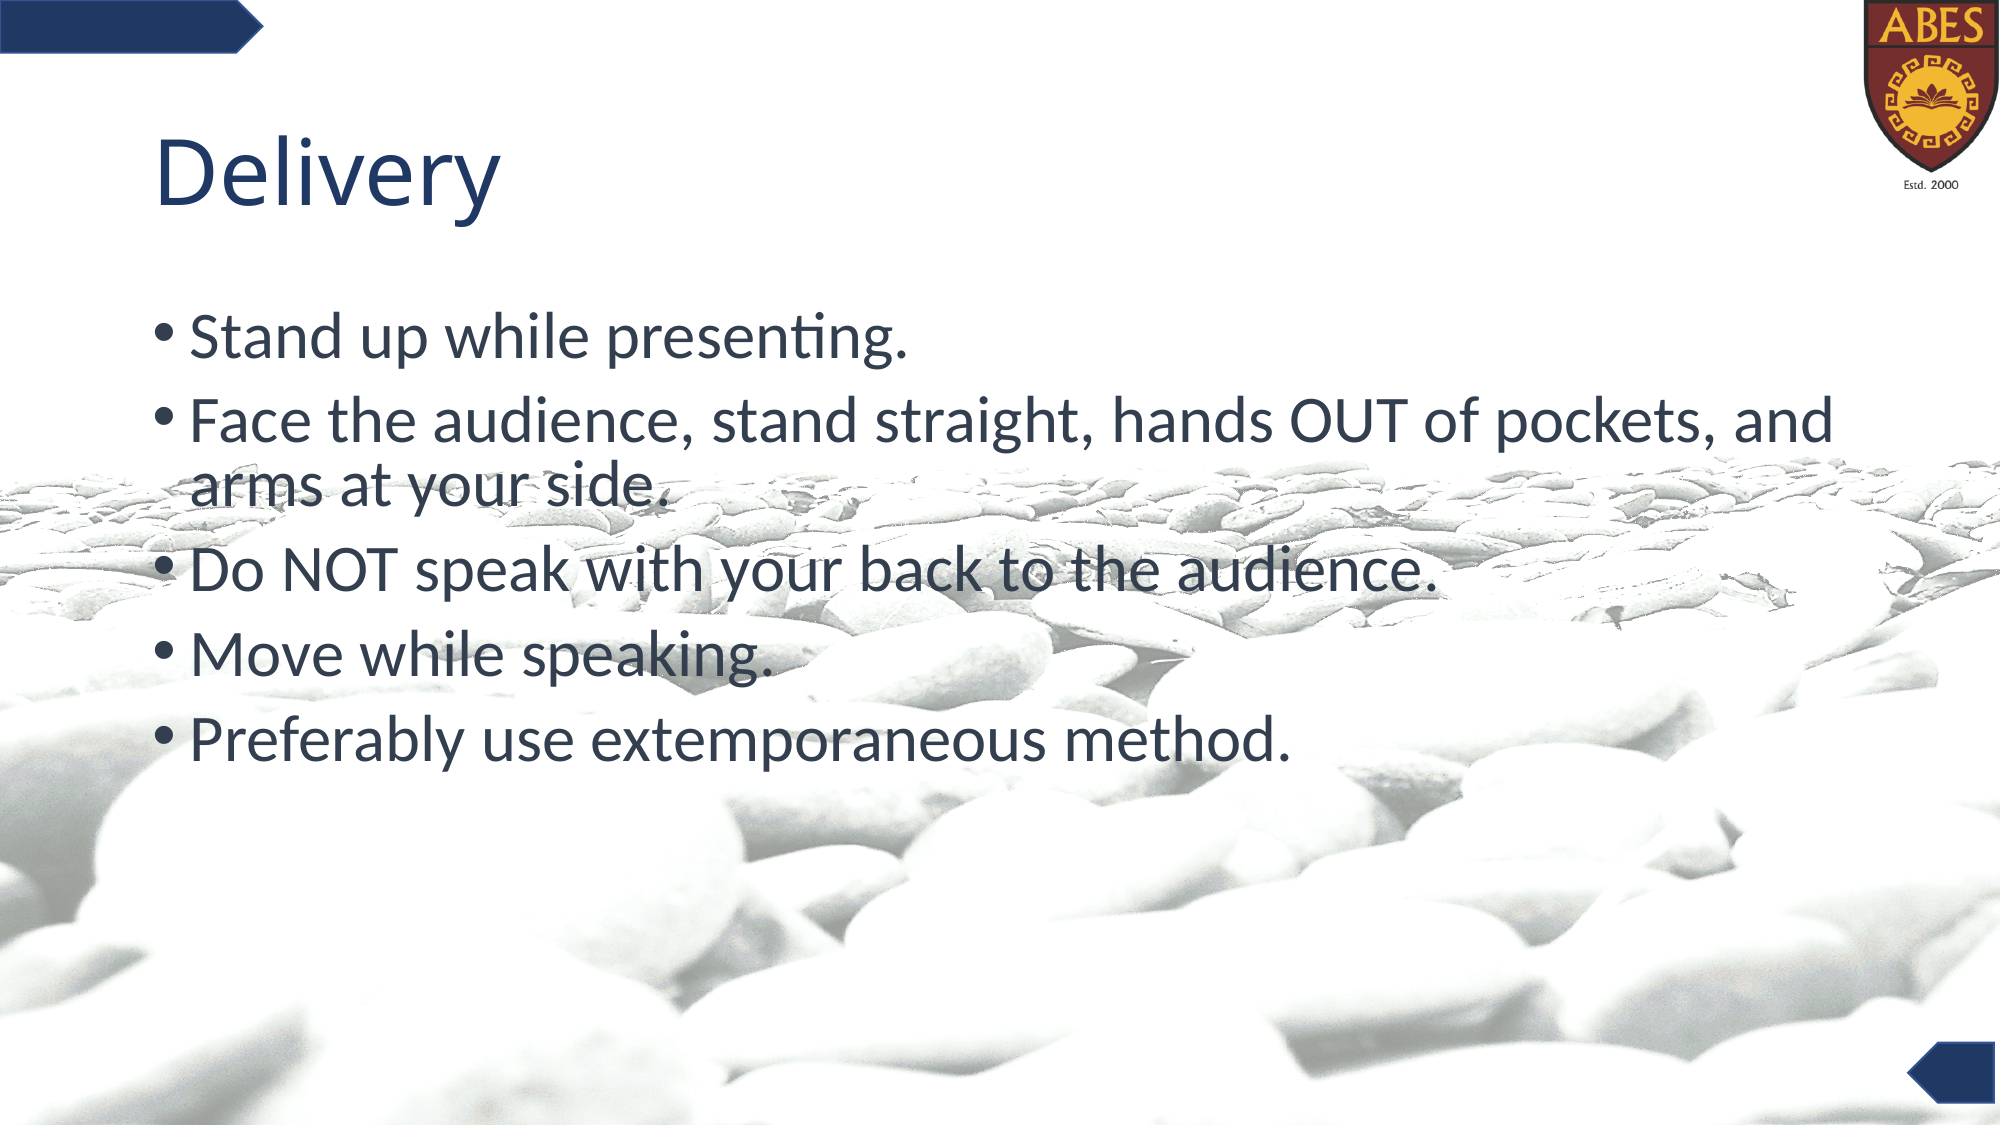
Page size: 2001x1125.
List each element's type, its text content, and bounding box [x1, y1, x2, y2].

picture [1862, 0, 2000, 189]
title Delivery [137, 67, 1863, 285]
list Stand up while presenting. Face the audience, stand straight, hands OUT of pockets, and arms at your side. Do NOT speak with your back to the audience. Move while speaking. Preferably use extemporaneous method. [137, 299, 1863, 1014]
